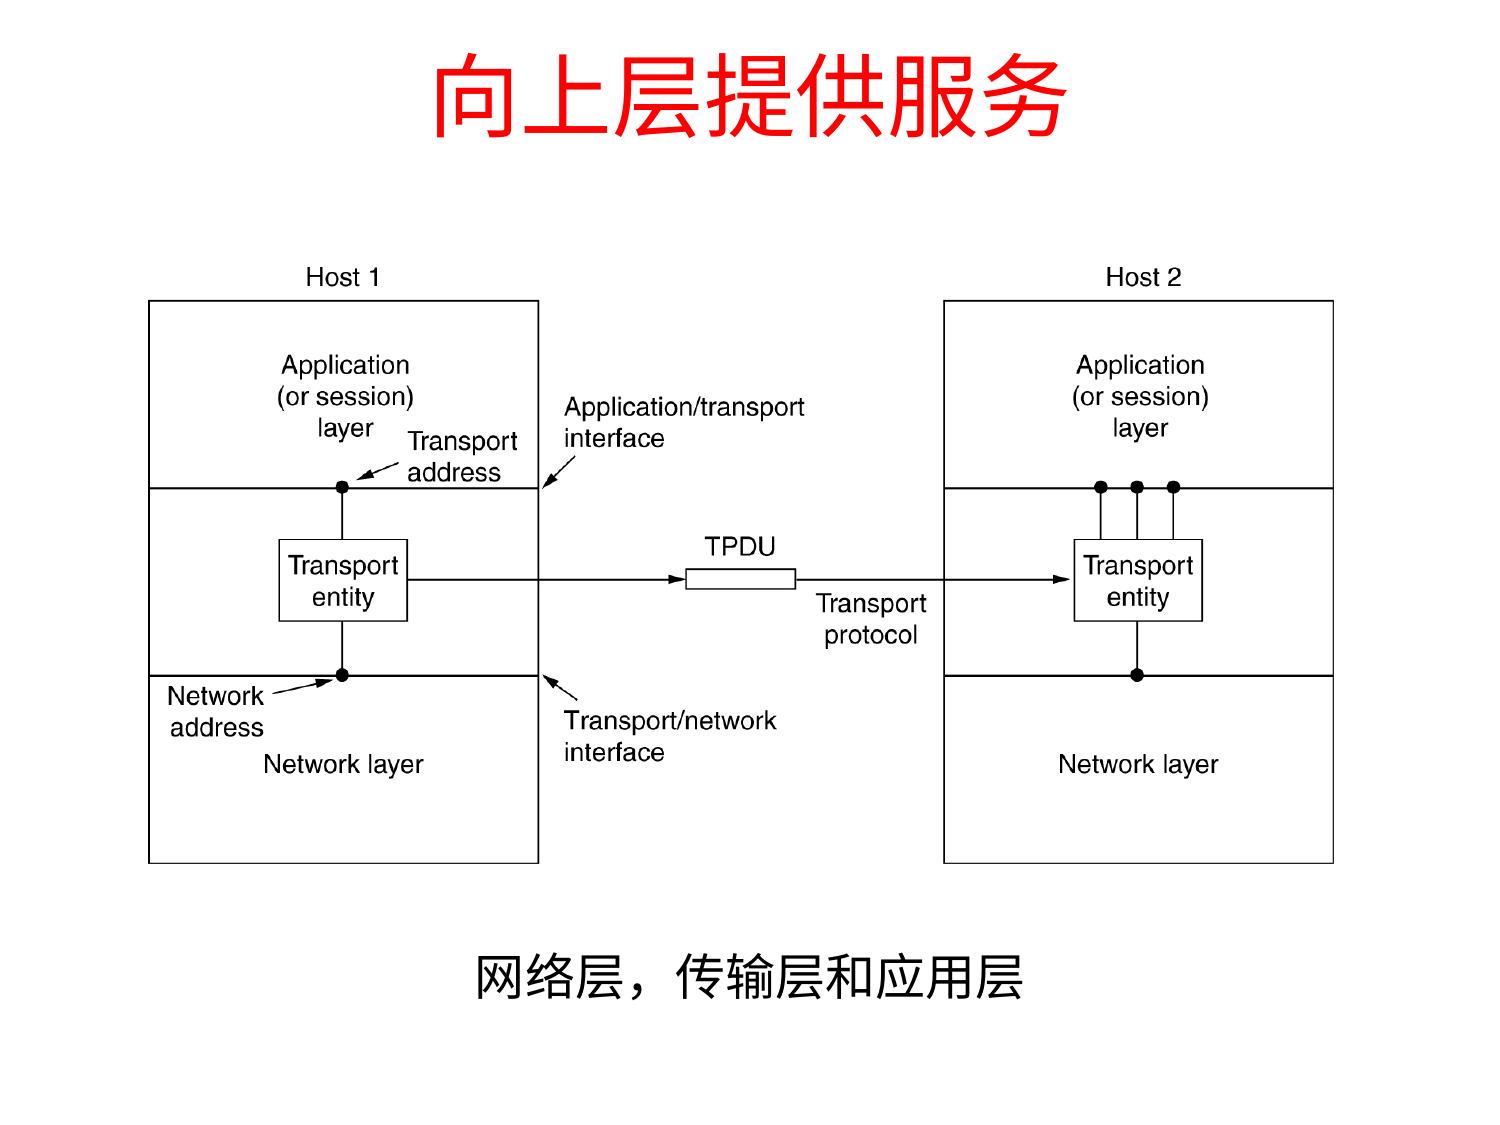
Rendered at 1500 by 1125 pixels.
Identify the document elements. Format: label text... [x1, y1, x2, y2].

list 网络层，传输层和应用层 [0, 937, 1500, 1076]
title 向上层提供服务 [0, 0, 1500, 188]
picture [148, 261, 1334, 864]
